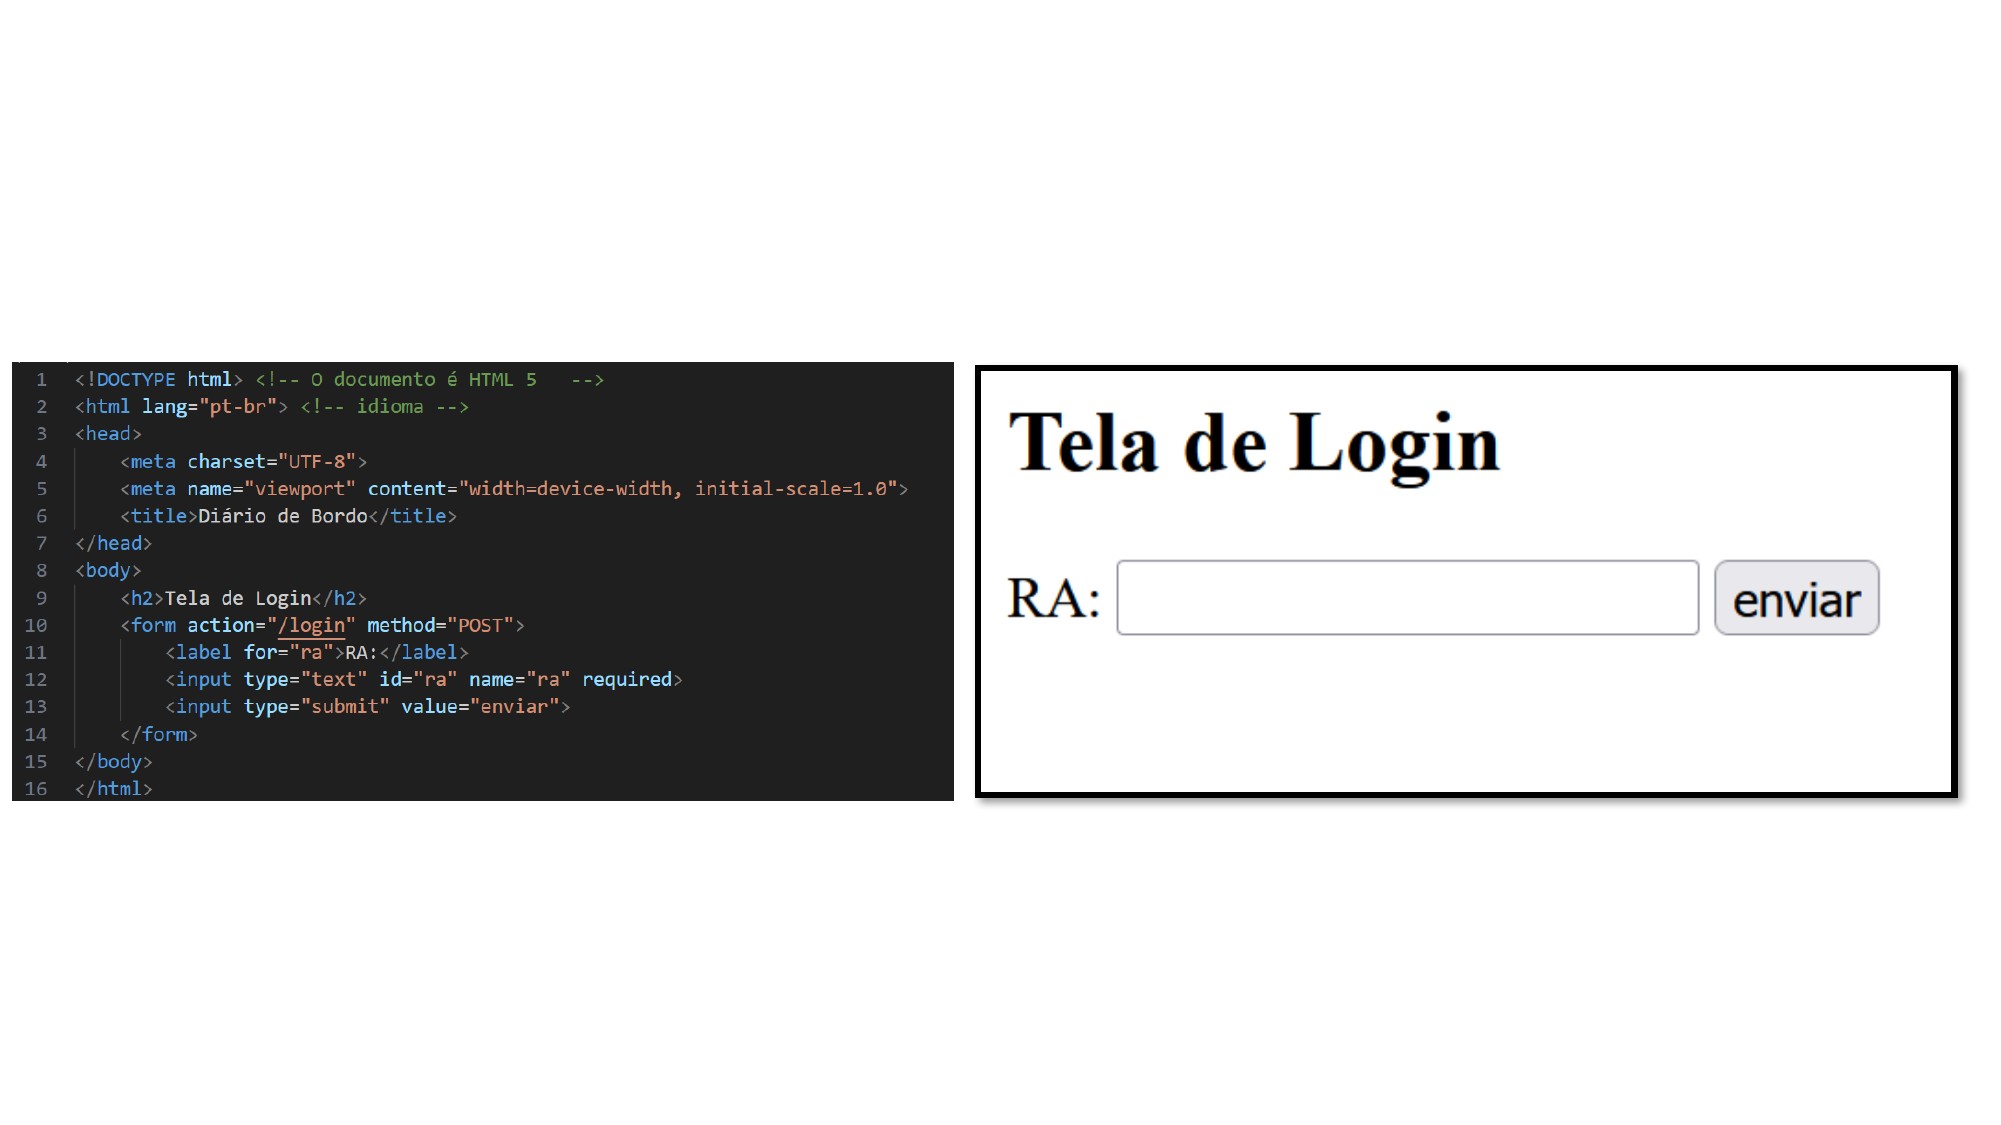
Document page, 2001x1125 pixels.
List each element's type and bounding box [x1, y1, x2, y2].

picture [981, 371, 1952, 793]
picture [12, 362, 954, 801]
